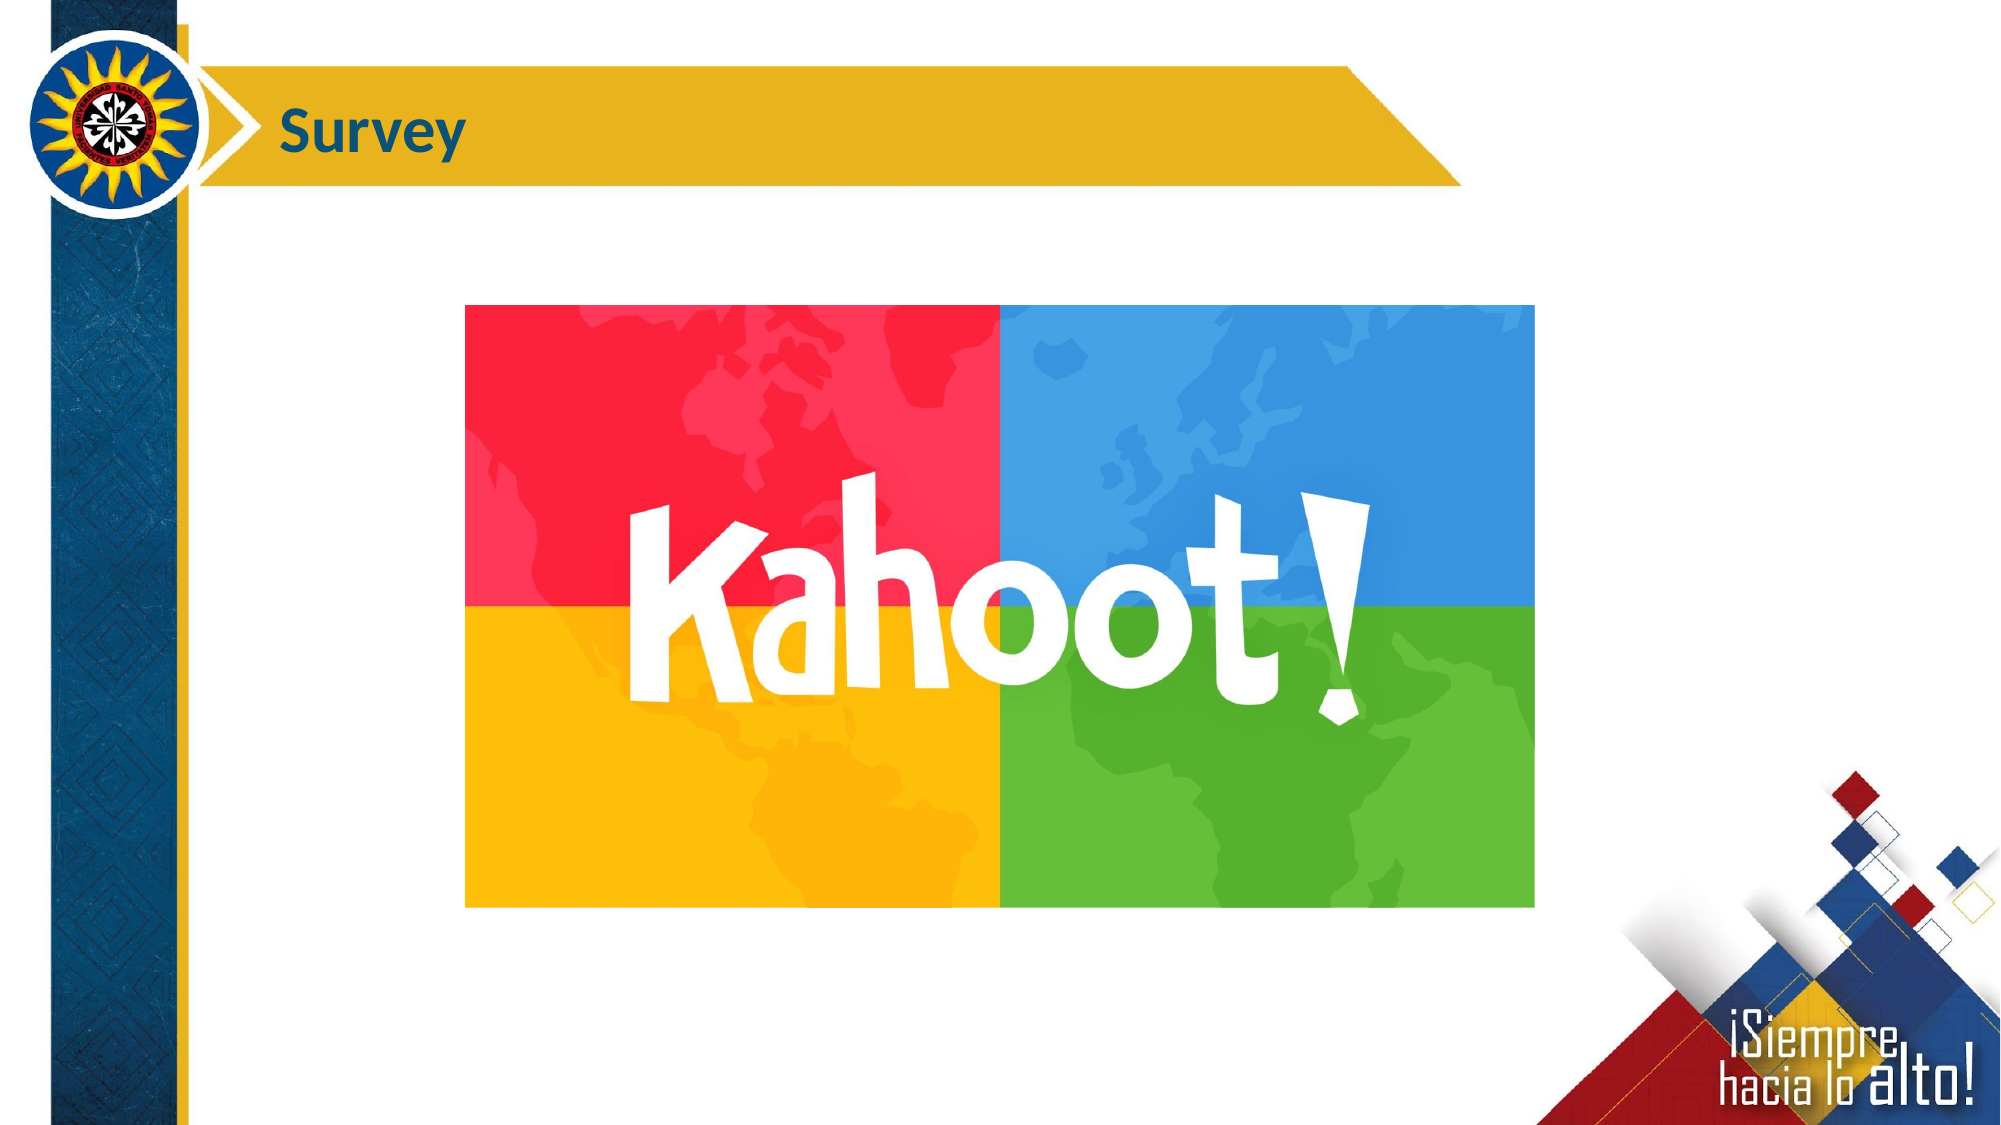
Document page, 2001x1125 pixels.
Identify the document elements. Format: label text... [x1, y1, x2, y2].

text_box Survey [264, 78, 1389, 174]
picture [0, 0, 2001, 1125]
